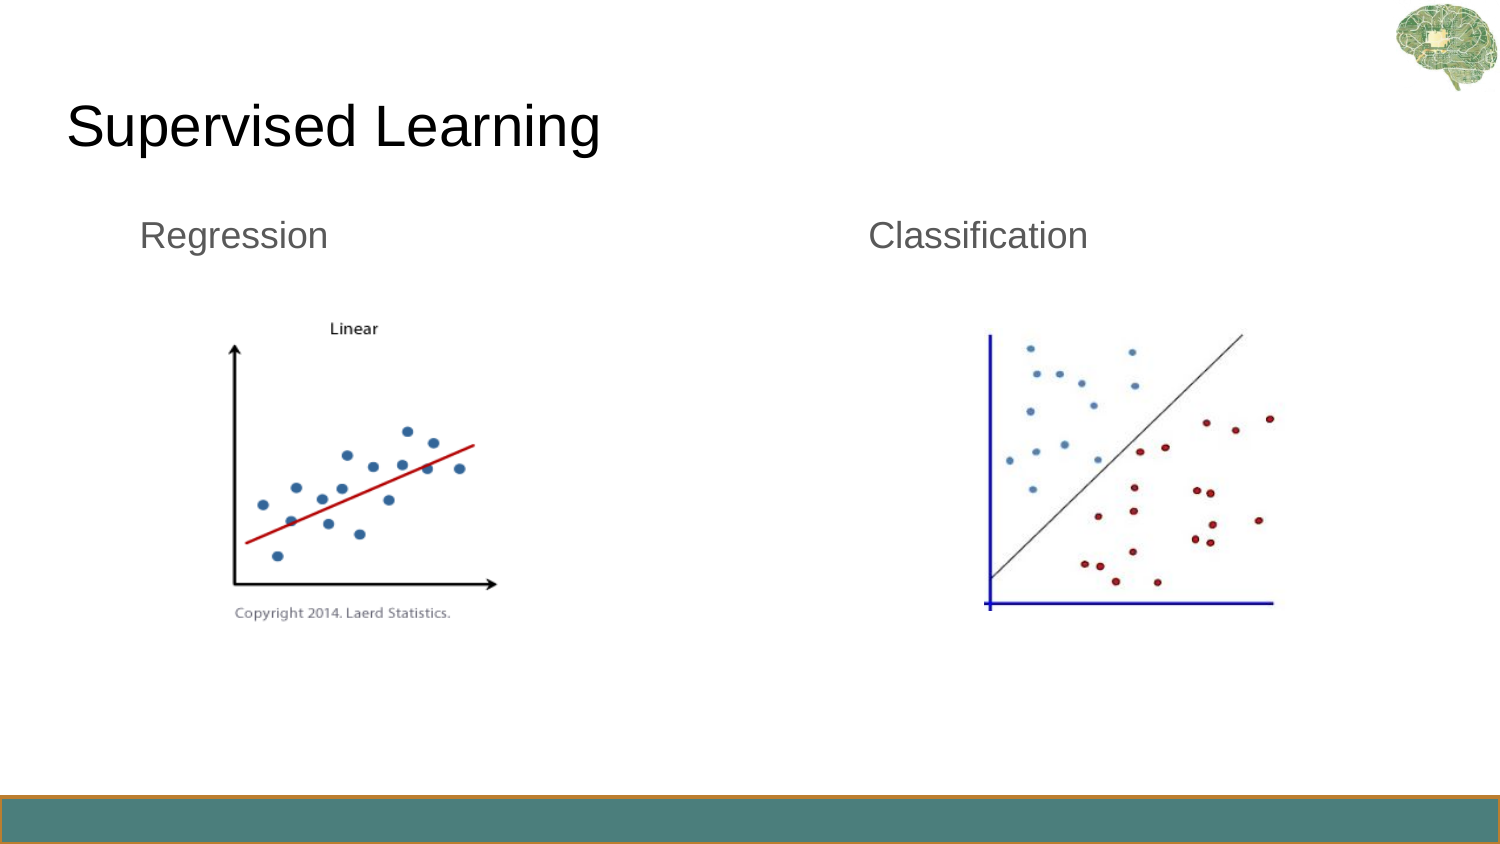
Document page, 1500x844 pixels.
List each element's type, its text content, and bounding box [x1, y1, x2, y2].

list Regression Classification [51, 189, 1449, 750]
title Supervised Learning [51, 72, 1449, 167]
text_box [0, 795, 1500, 844]
picture [984, 327, 1292, 612]
picture [1392, 0, 1500, 92]
picture [224, 309, 514, 631]
